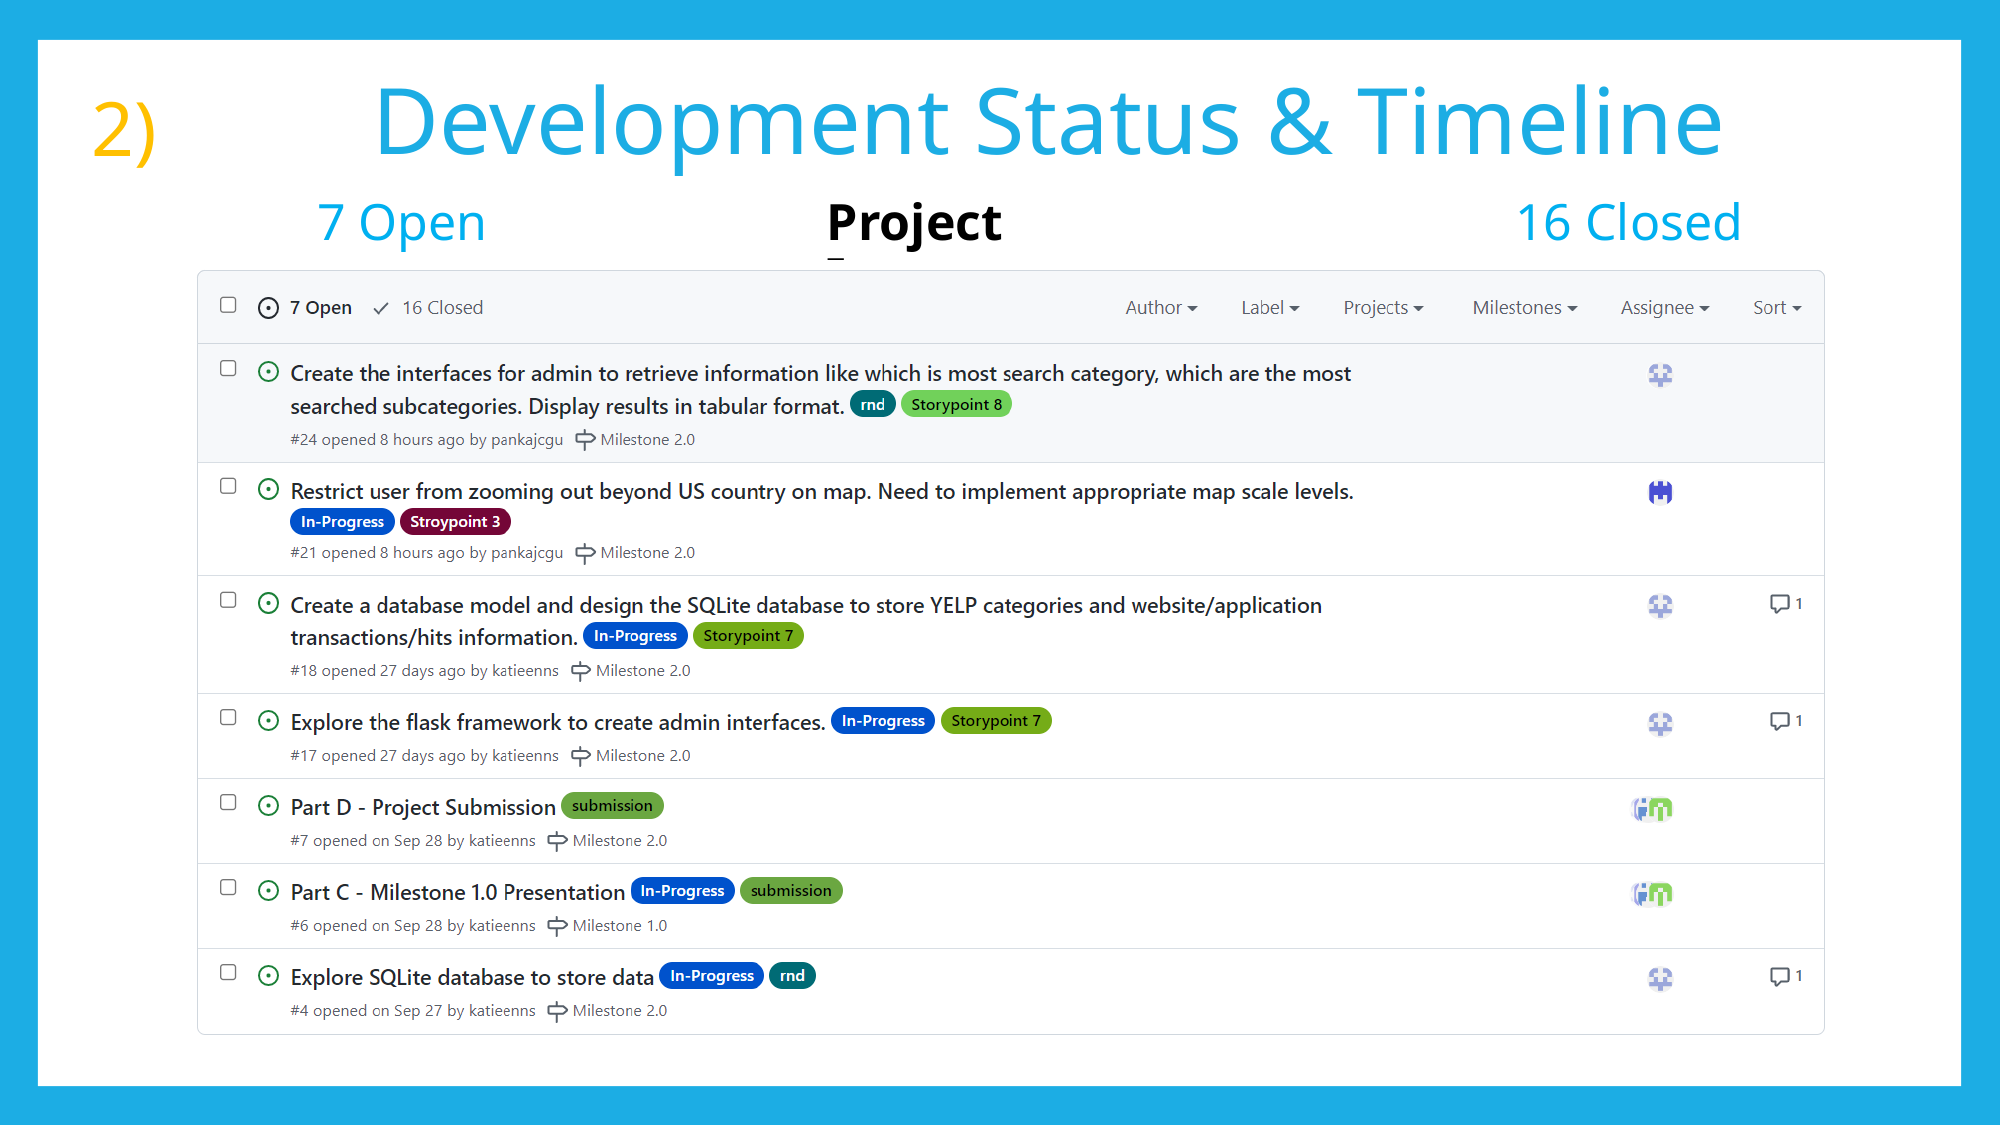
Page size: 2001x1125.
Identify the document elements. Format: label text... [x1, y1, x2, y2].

title Development Status & Timeline [357, 13, 1978, 236]
text_box 16 Closed [1500, 189, 1857, 259]
text_box Project Issues [811, 189, 1168, 259]
picture [128, 259, 1891, 1066]
text_box 2) [68, 84, 288, 237]
text_box 7 Open [302, 189, 659, 259]
